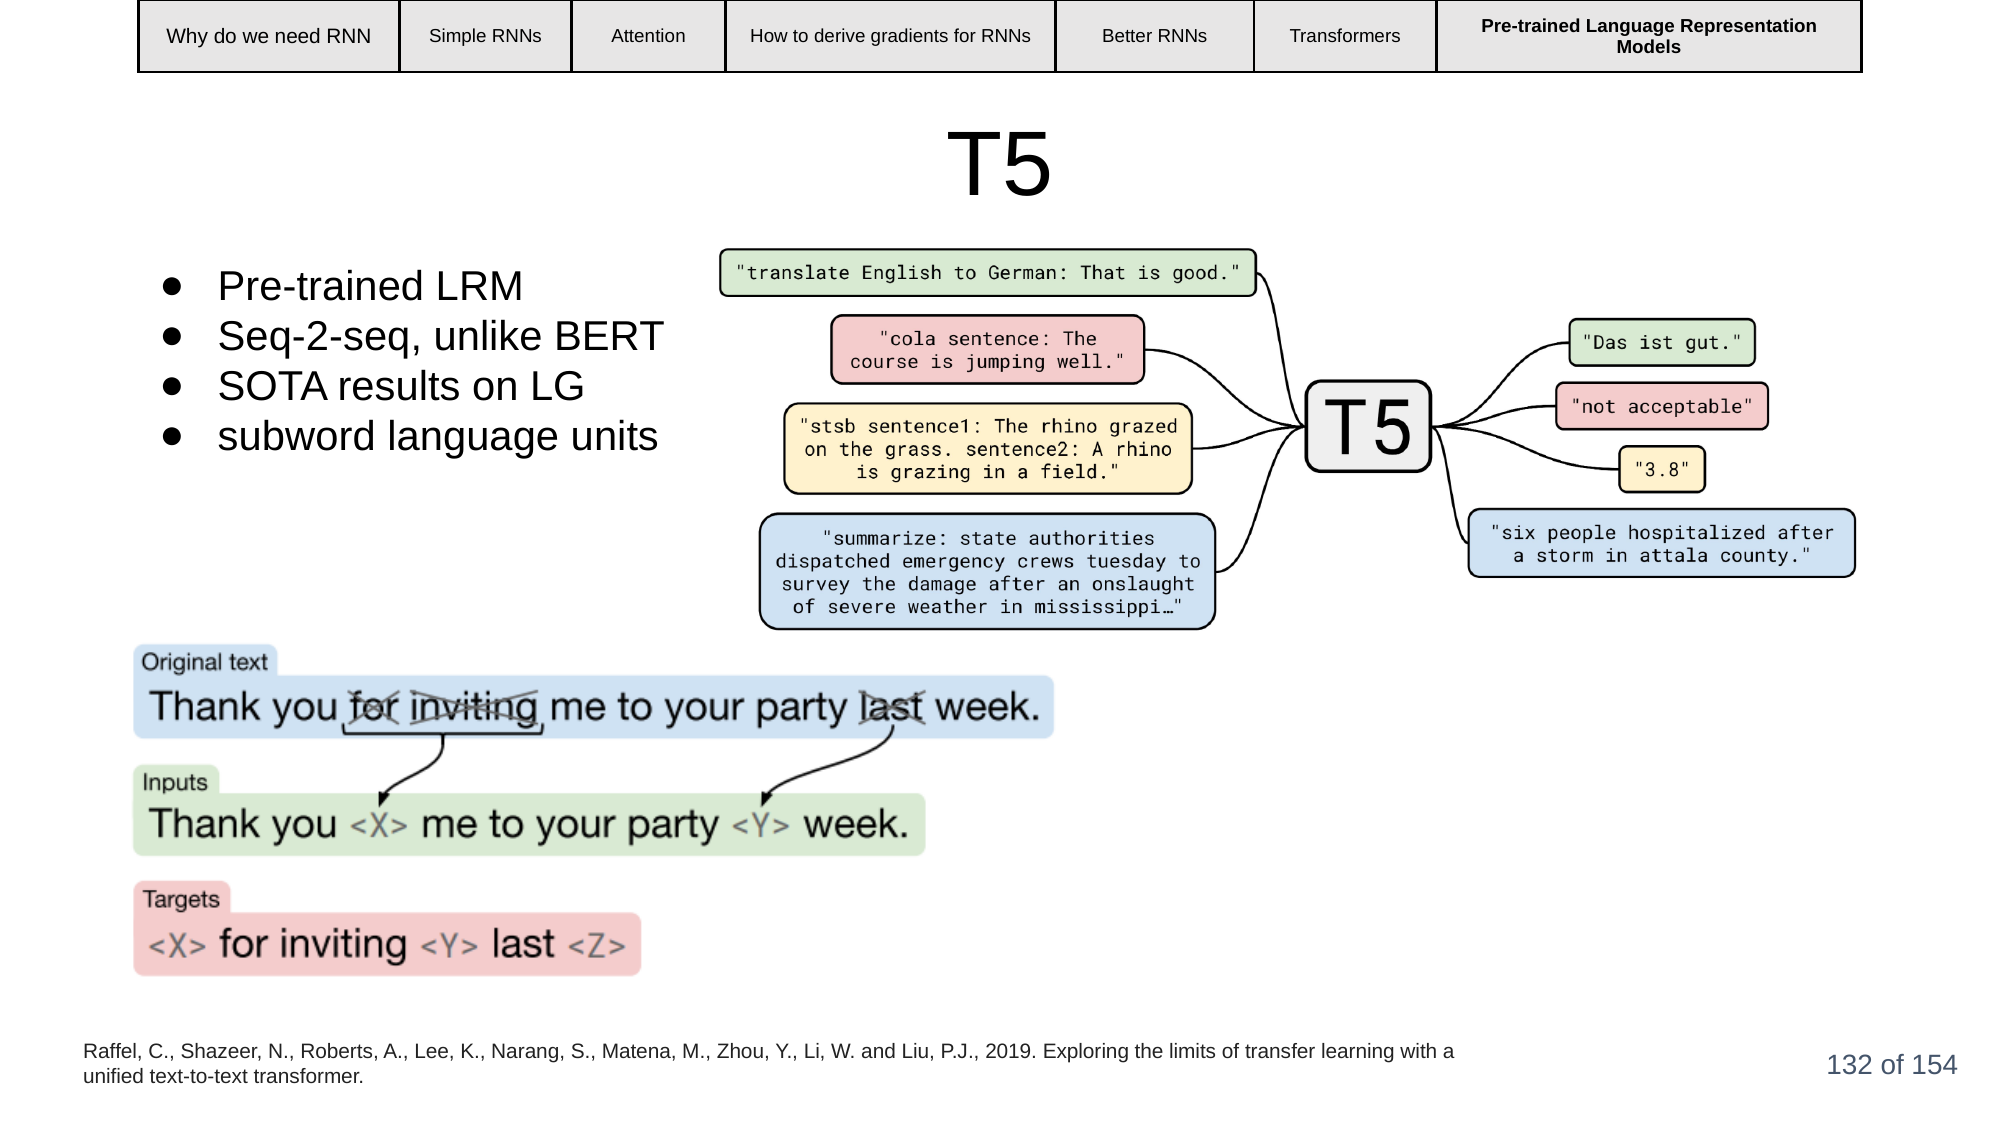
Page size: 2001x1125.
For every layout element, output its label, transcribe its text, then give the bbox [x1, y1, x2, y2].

slide_number ‹#› of 154 [1708, 1019, 1974, 1106]
table_header Better RNNs [1057, 1, 1253, 71]
picture [67, 243, 1862, 997]
table_header Transformers [1255, 1, 1435, 71]
table_header Simple RNNs [401, 1, 570, 71]
text_box Raffel, C., Shazeer, N., Roberts, A., Lee, K., Narang, S., Matena, M., Zhou, Y., Li, W. and Liu, P.J., 2019. Exploring the limits of transfer learning with a unified text-to-text transformer. [68, 1022, 1478, 1103]
title T5 [68, 97, 1932, 234]
text_box Pre-trained LRM Seq-2-seq, unlike BERT SOTA results on LG subword language units [127, 243, 713, 474]
table_header Attention [573, 1, 724, 71]
table_header Why do we need RNN [140, 1, 398, 71]
table_header How to derive gradients for RNNs [727, 1, 1054, 71]
table_header Pre-trained Language Representation Models [1438, 1, 1860, 71]
